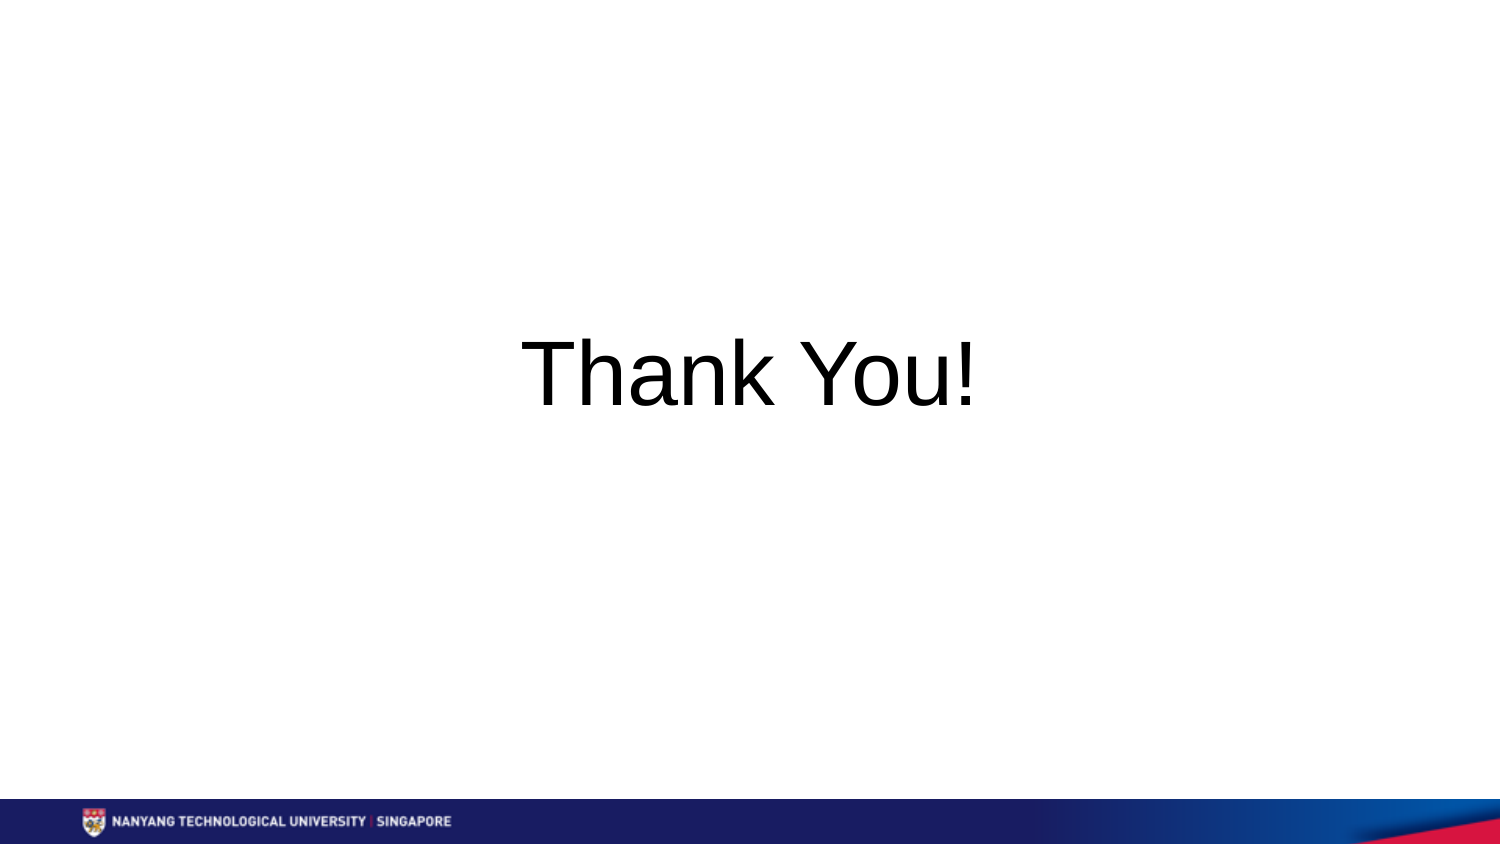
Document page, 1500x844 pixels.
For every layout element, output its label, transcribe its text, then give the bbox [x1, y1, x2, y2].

title Thank You! [75, 298, 1425, 440]
picture [0, 799, 1500, 844]
